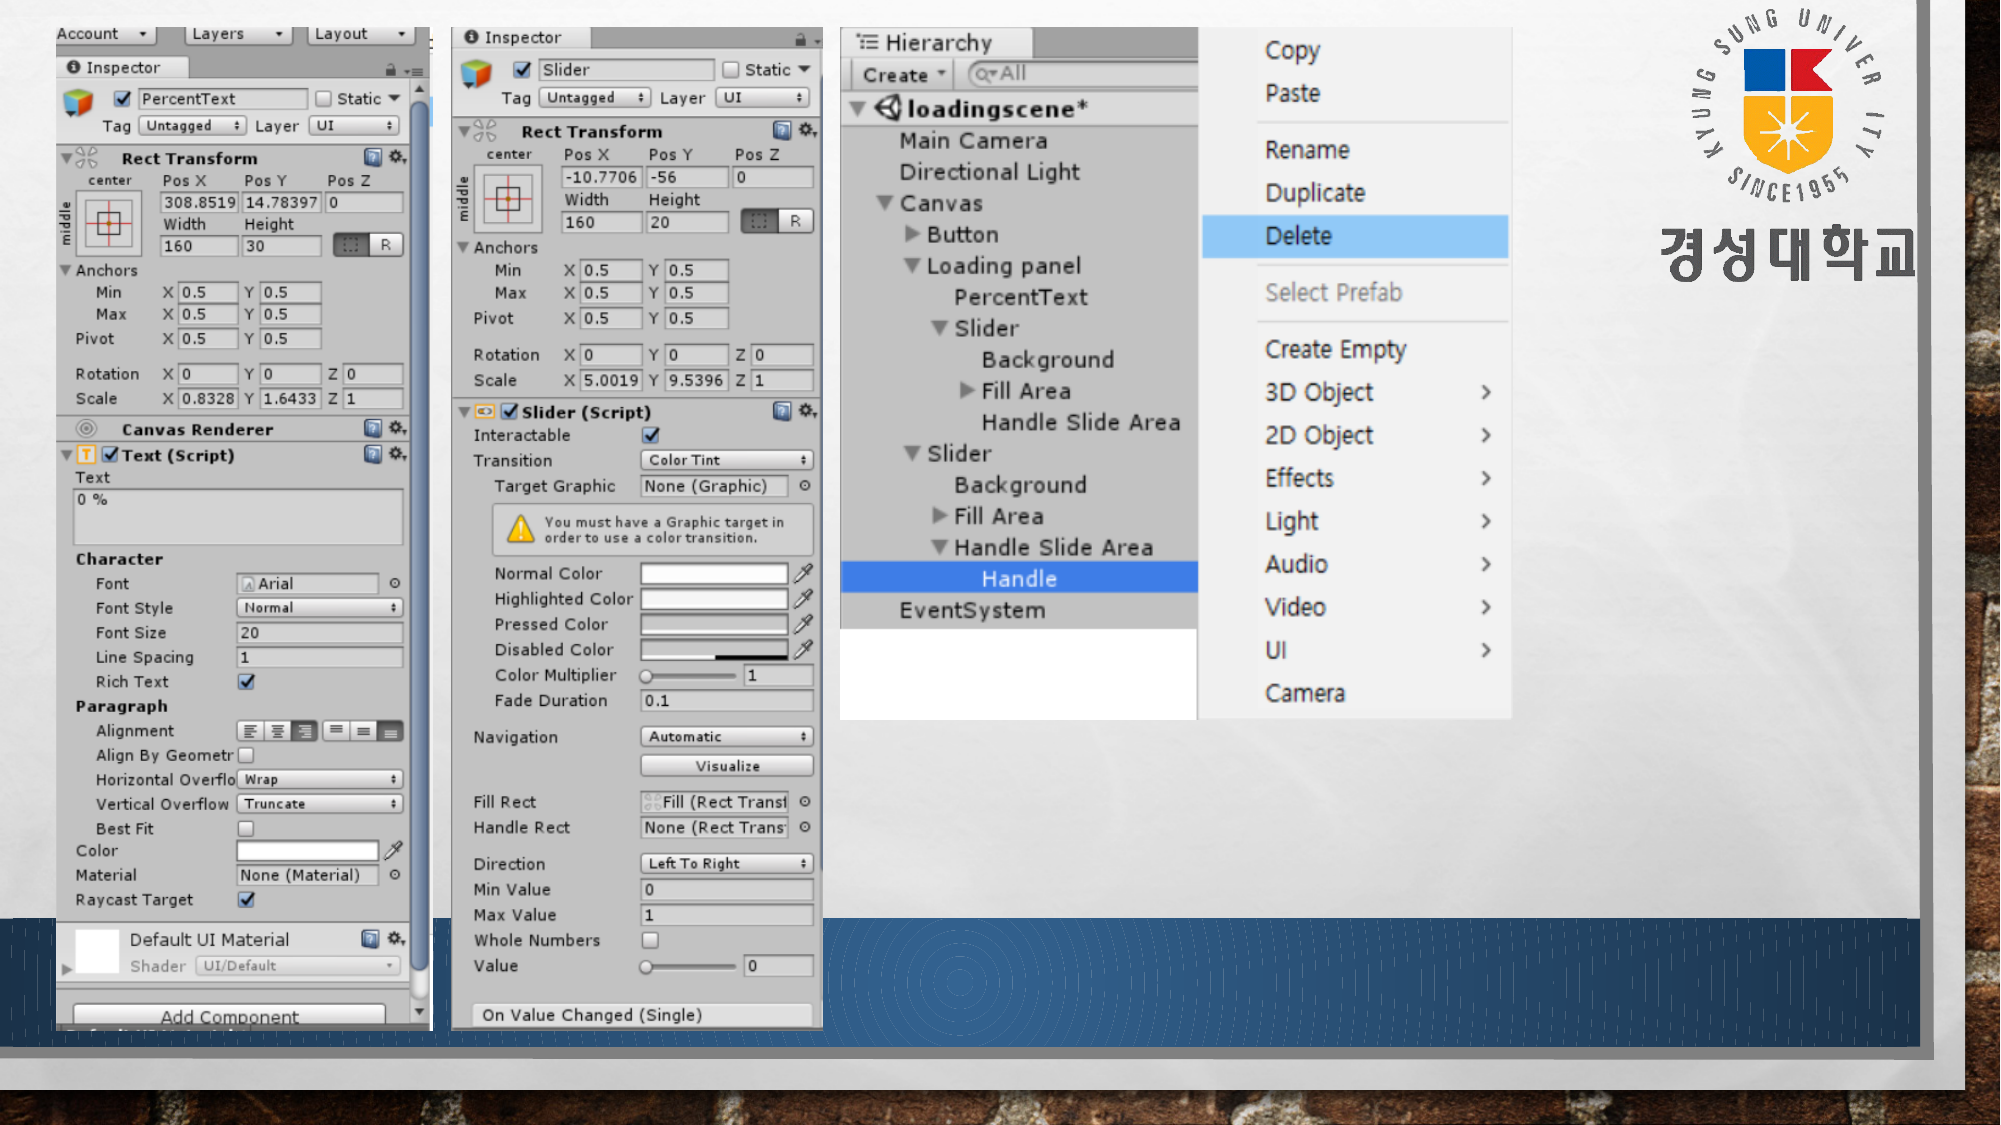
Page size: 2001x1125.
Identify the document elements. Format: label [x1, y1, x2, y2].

picture [1661, 8, 1915, 282]
picture [0, 0, 2000, 1125]
list [55, 26, 434, 1032]
picture [451, 26, 823, 1031]
picture [840, 26, 1513, 720]
